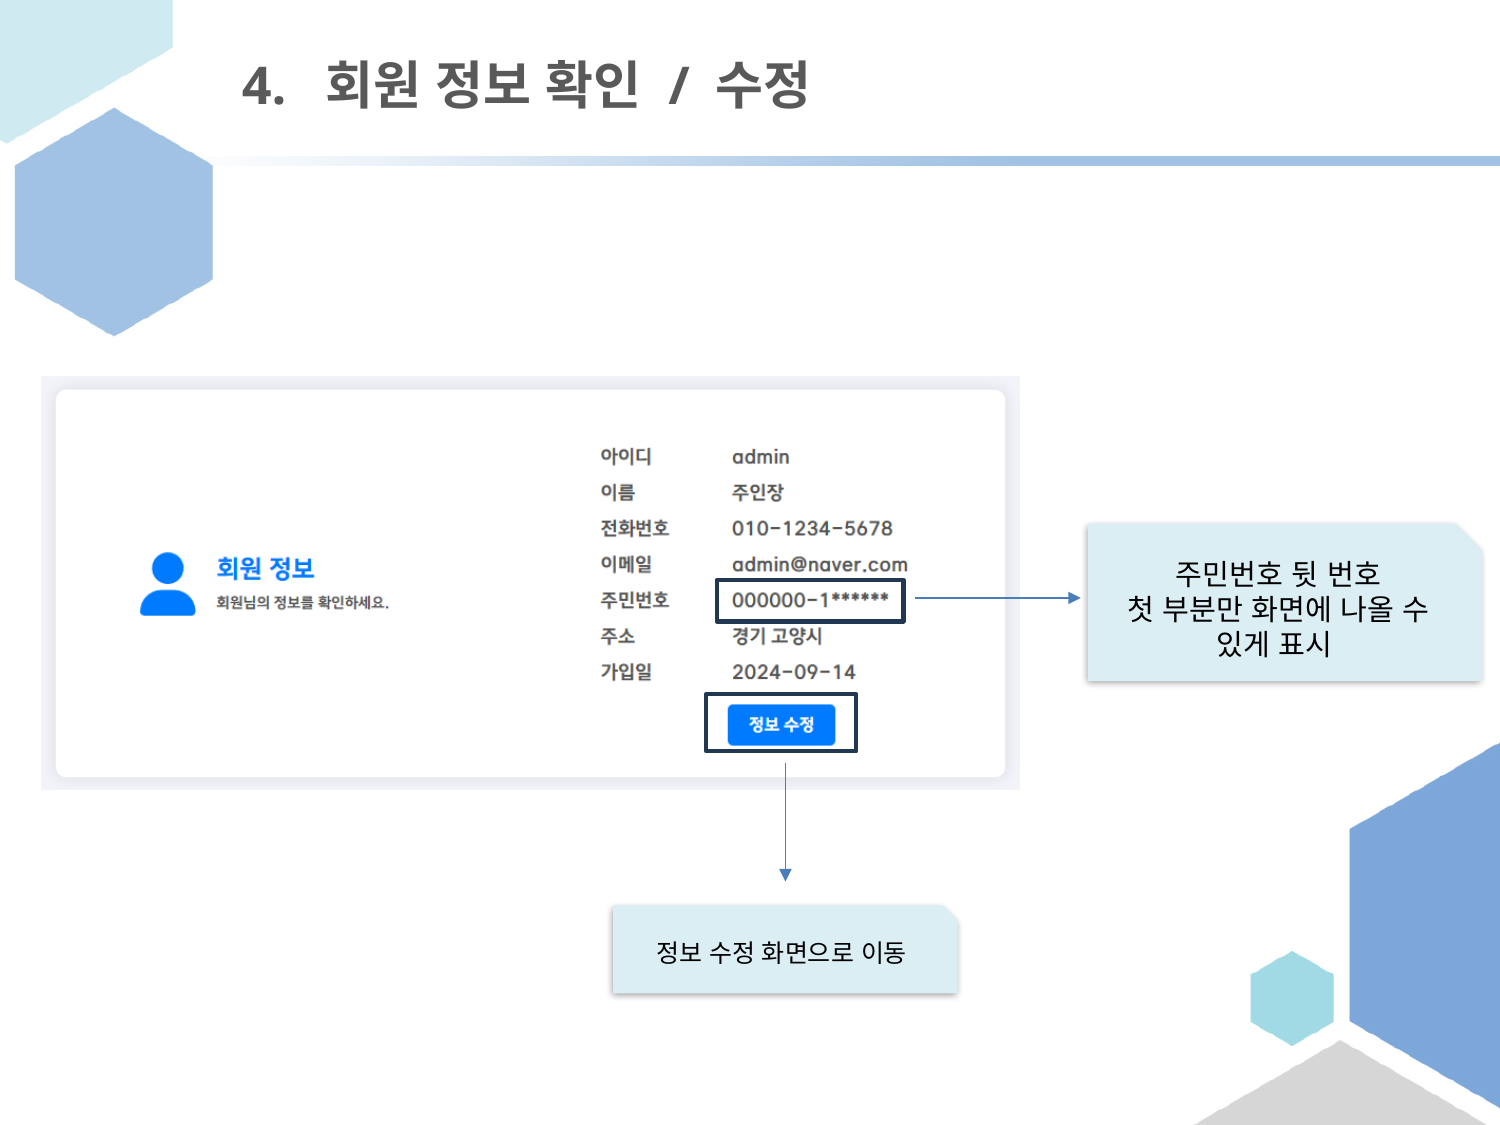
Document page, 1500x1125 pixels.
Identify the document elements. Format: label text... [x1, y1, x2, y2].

text_box 주민번호 뒷 번호 첫 부분만 화면에 나올 수 있게 표시 [1087, 523, 1484, 682]
picture [0, 0, 1500, 1125]
title 4. 회원 정보 확인 / 수정 [159, 18, 1322, 150]
text_box 정보 수정 화면으로 이동 [612, 904, 959, 995]
